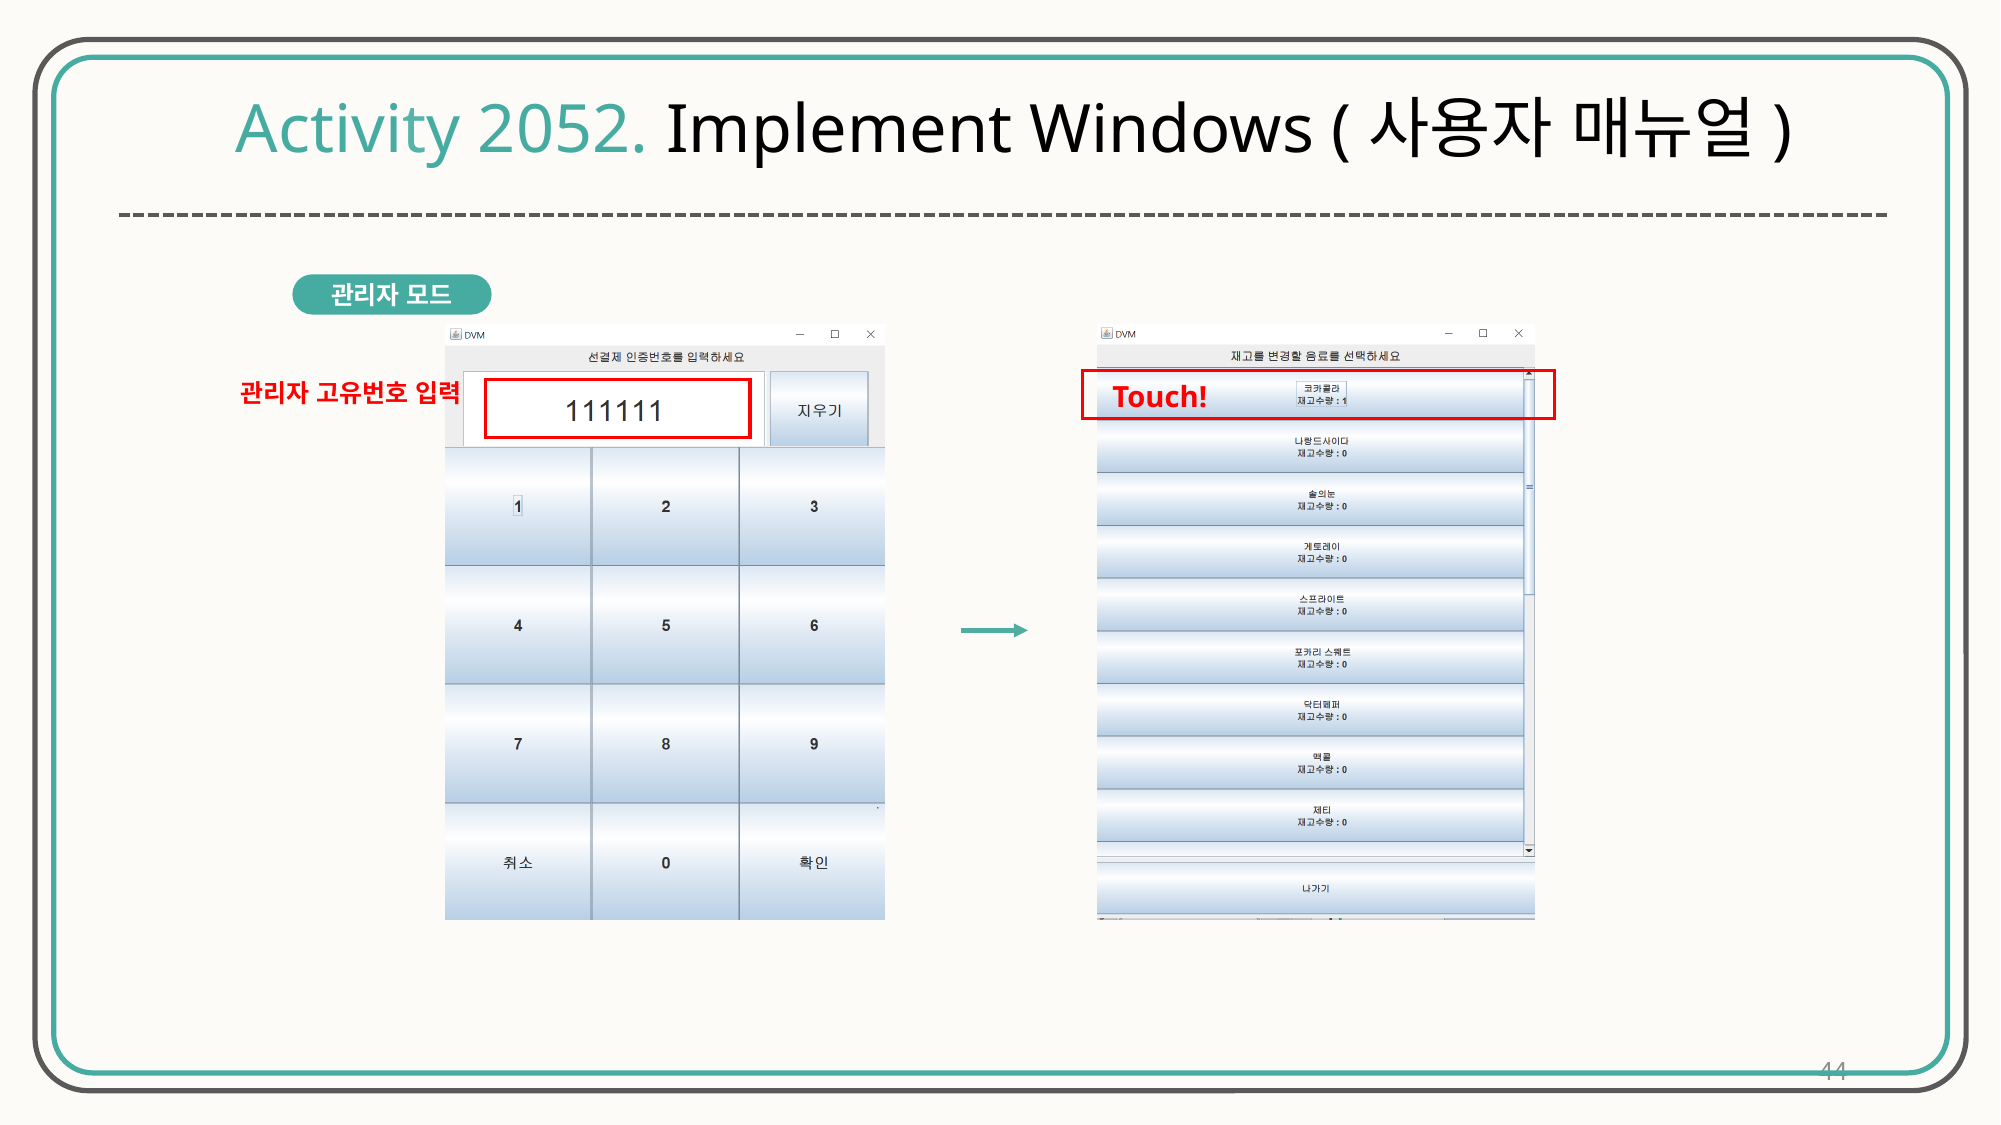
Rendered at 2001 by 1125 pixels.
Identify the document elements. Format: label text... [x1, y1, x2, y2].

picture [445, 324, 885, 920]
text_box 관리자 고유번호 입력 [225, 370, 445, 416]
picture [1097, 324, 1535, 920]
slide_number 44 [1412, 1042, 1863, 1103]
text_box [33, 38, 1968, 1092]
text_box [1535, 370, 1555, 419]
text_box [1081, 370, 1097, 419]
text_box 관리자 모드 [291, 273, 493, 316]
